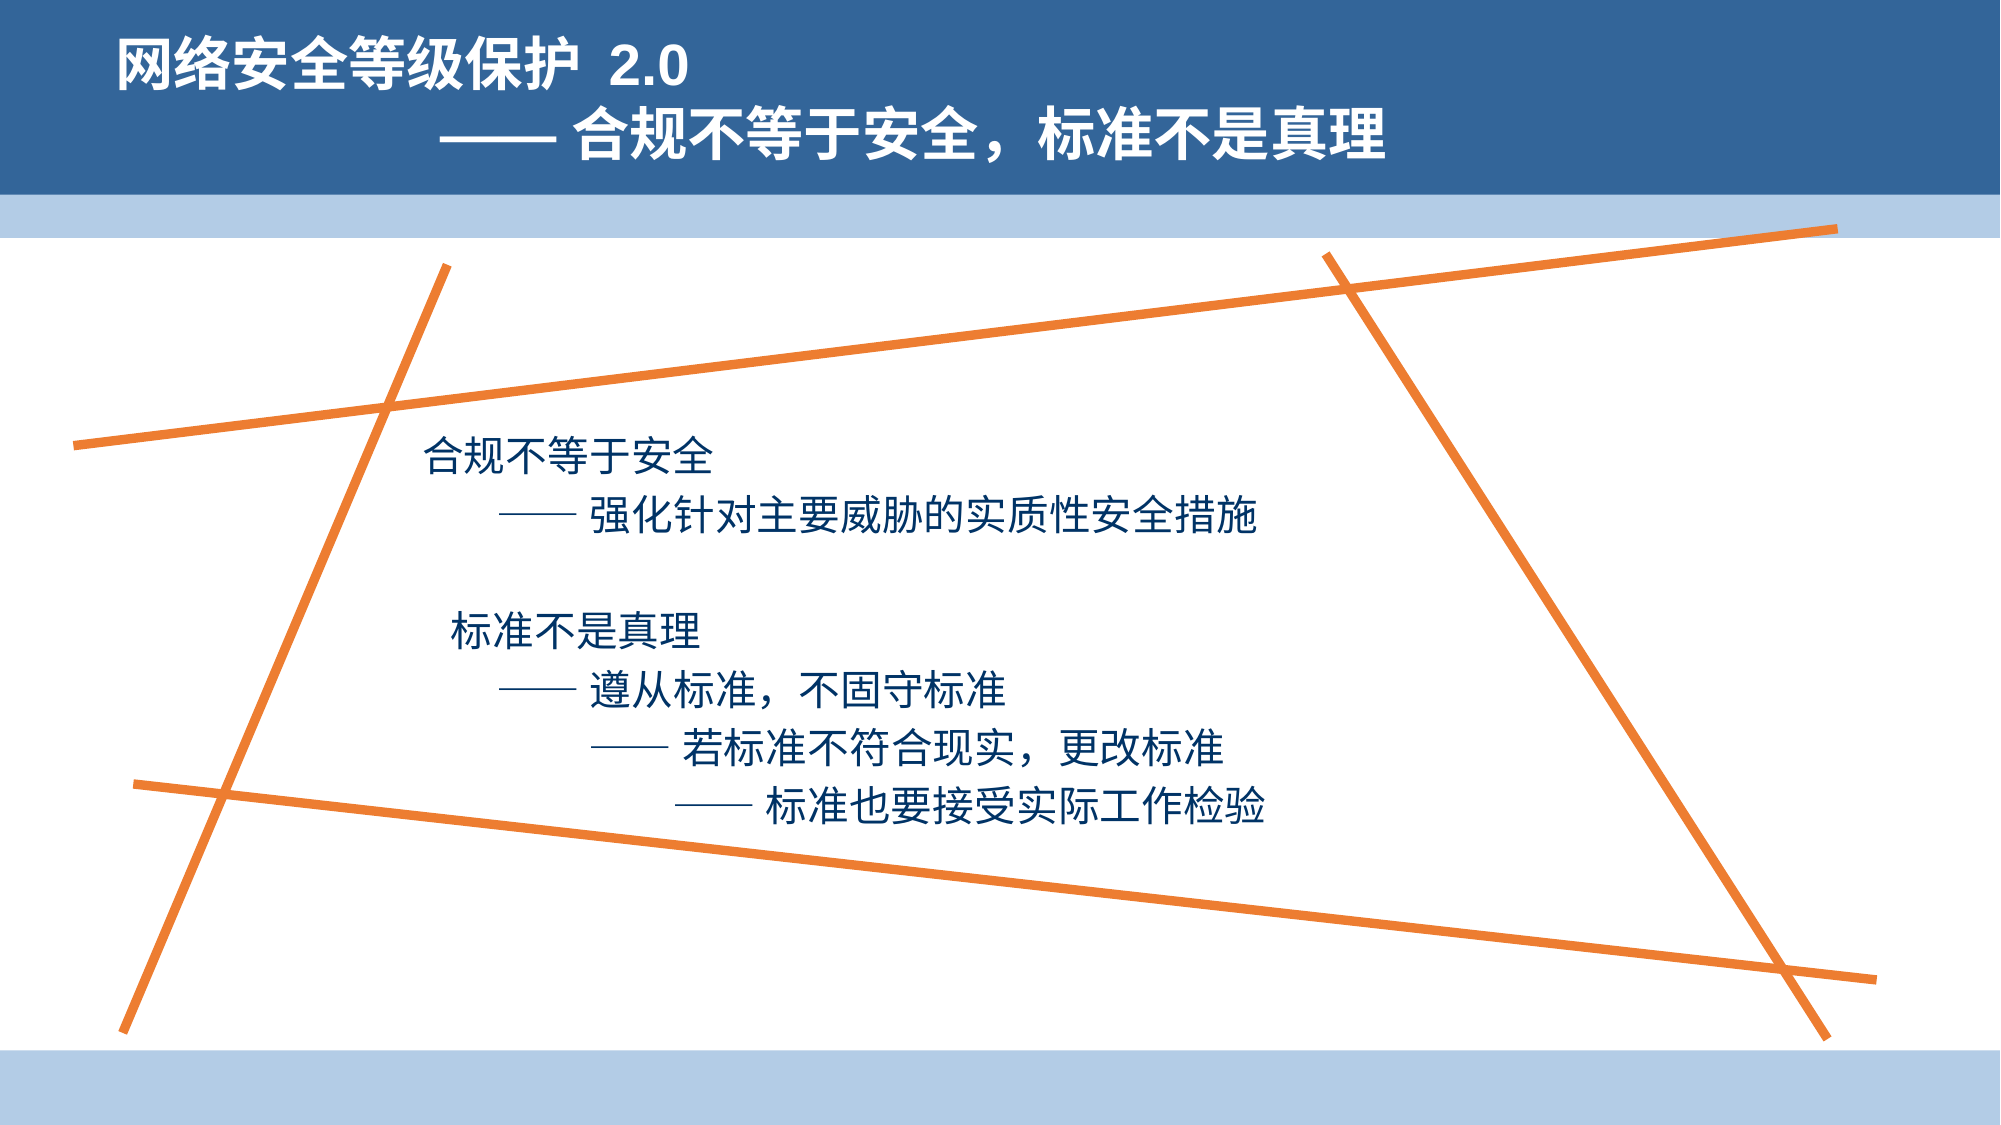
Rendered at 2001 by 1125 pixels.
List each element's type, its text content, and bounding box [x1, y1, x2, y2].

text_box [133, 783, 1877, 980]
text_box 网络安全等级保护 2.0 ——合规不等于安全，标准不是真理 [100, 19, 1556, 175]
text_box [0, 0, 2000, 194]
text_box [73, 228, 1838, 446]
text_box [1325, 446, 1828, 783]
text_box 合规不等于安全 ——强化针对主要威胁的实质性安全措施 标准不是真理 ——遵从标准，不固守标准 ——若标准不符合现实，更改标准 ——标准也要接受实际工作检验 [448, 446, 1325, 783]
text_box [0, 1049, 2000, 1125]
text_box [122, 264, 448, 1033]
text_box [0, 194, 2000, 239]
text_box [1325, 980, 1828, 1039]
